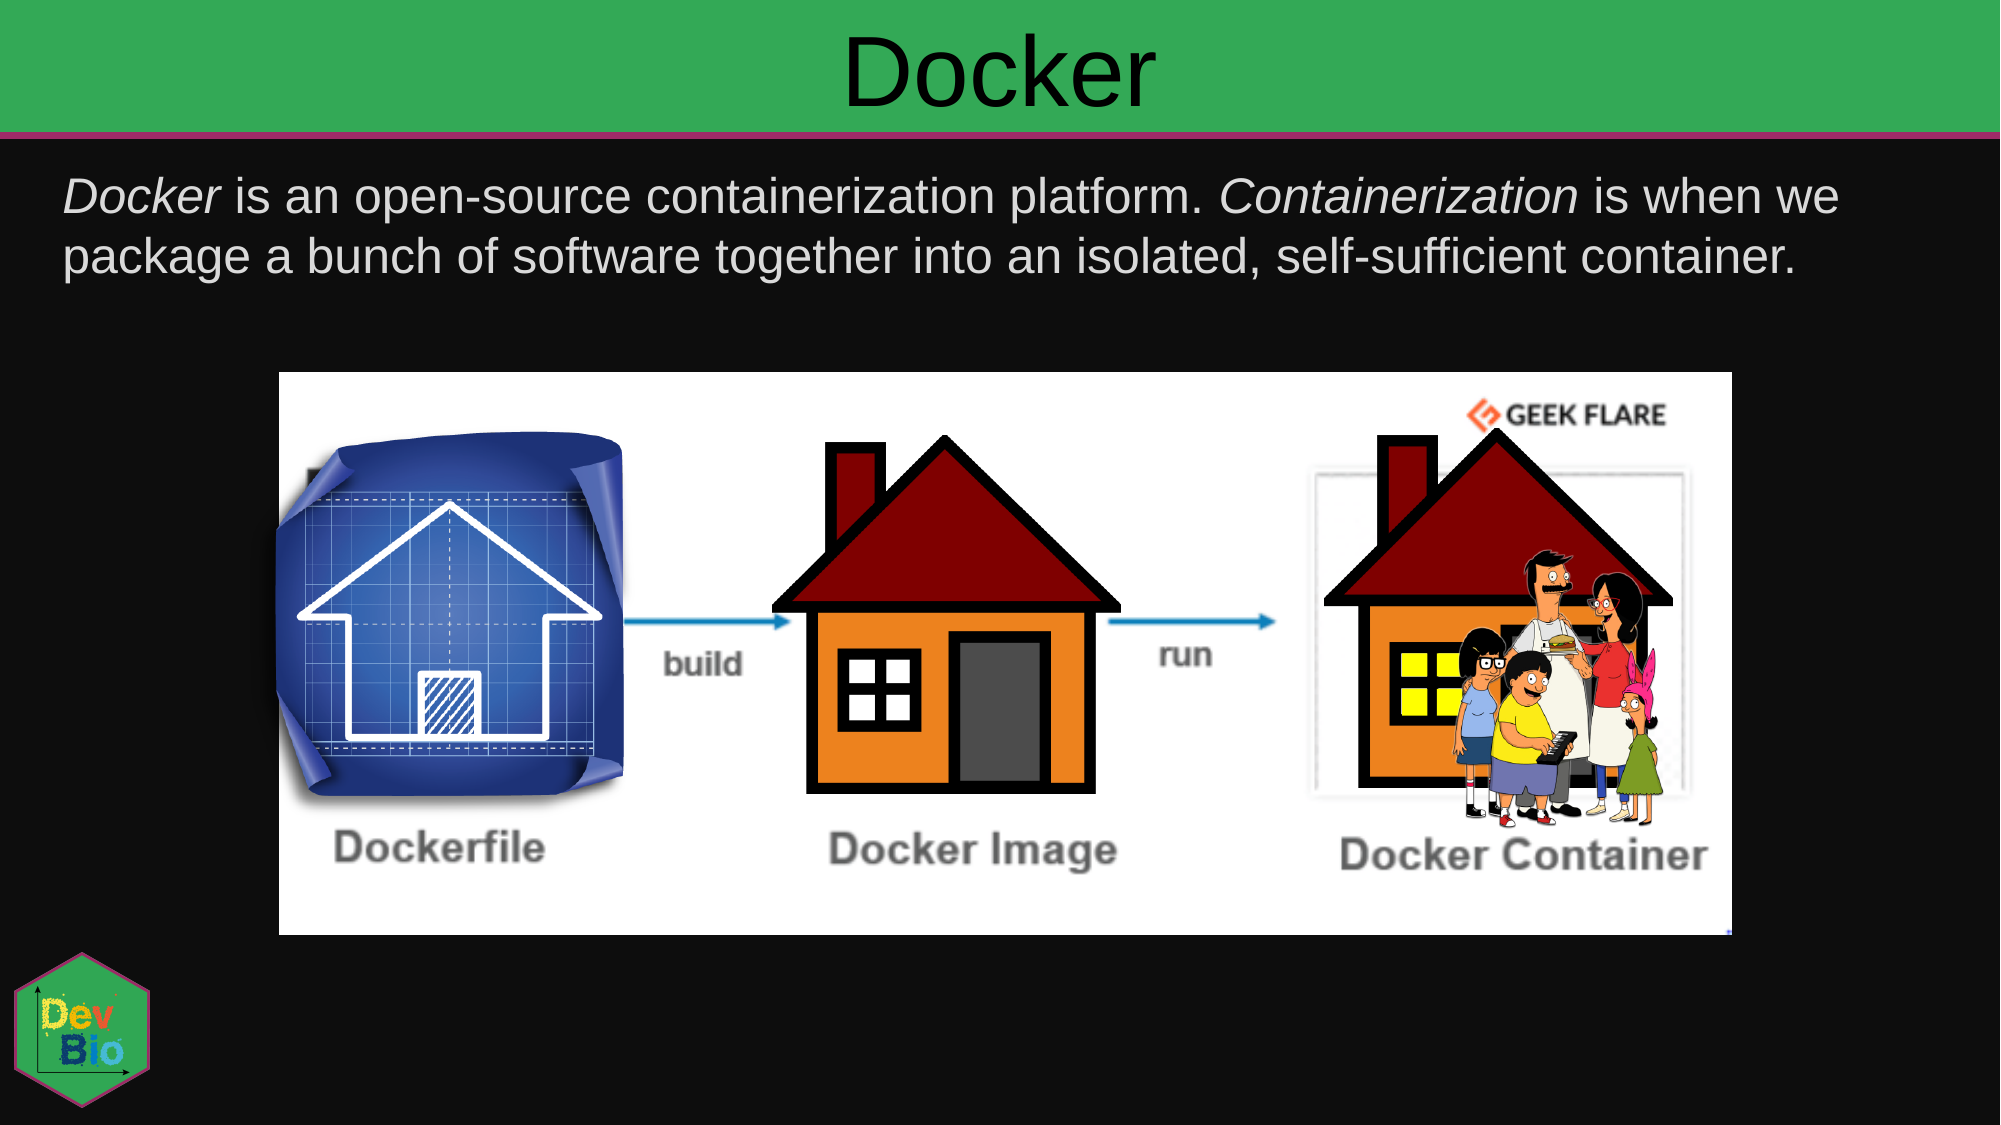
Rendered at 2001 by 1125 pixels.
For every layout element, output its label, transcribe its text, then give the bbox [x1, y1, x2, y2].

text_box Docker is an open-source containerization platform. Containerization is when we package a bunch of software together into an isolated, self-sufficient container. [47, 156, 1963, 291]
title Docker [0, 0, 2000, 132]
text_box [1324, 428, 1673, 788]
picture [246, 372, 1732, 935]
picture [14, 951, 150, 1108]
